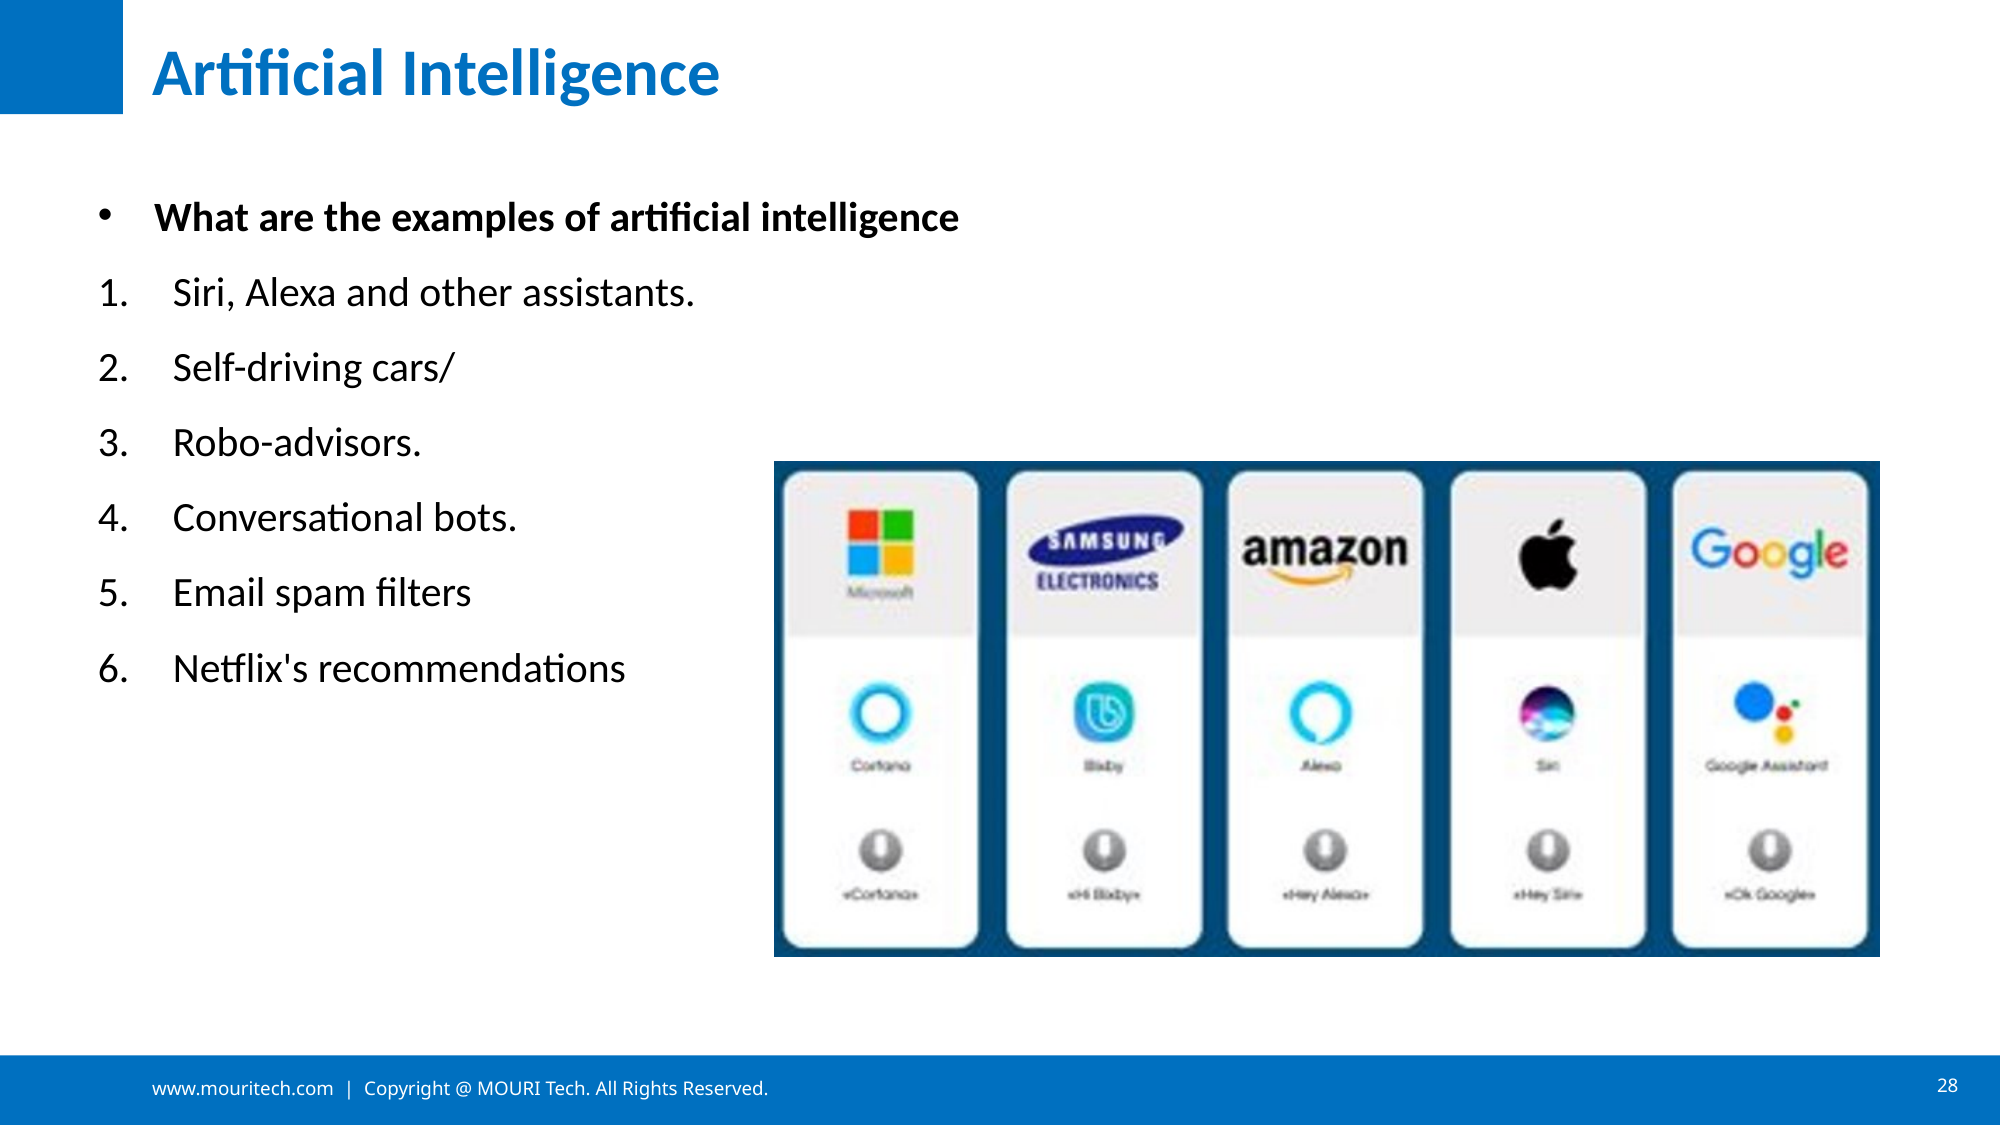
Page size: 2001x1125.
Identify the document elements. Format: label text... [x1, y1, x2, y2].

picture [774, 461, 1880, 957]
text_box What are the examples of artificial intelligence Siri, Alexa and other assistants. Self-driving cars/ Robo-advisors. Conversational bots. Email spam filters Netflix's recommendations [82, 157, 1880, 992]
title Artificial Intelligence [137, 7, 1921, 141]
